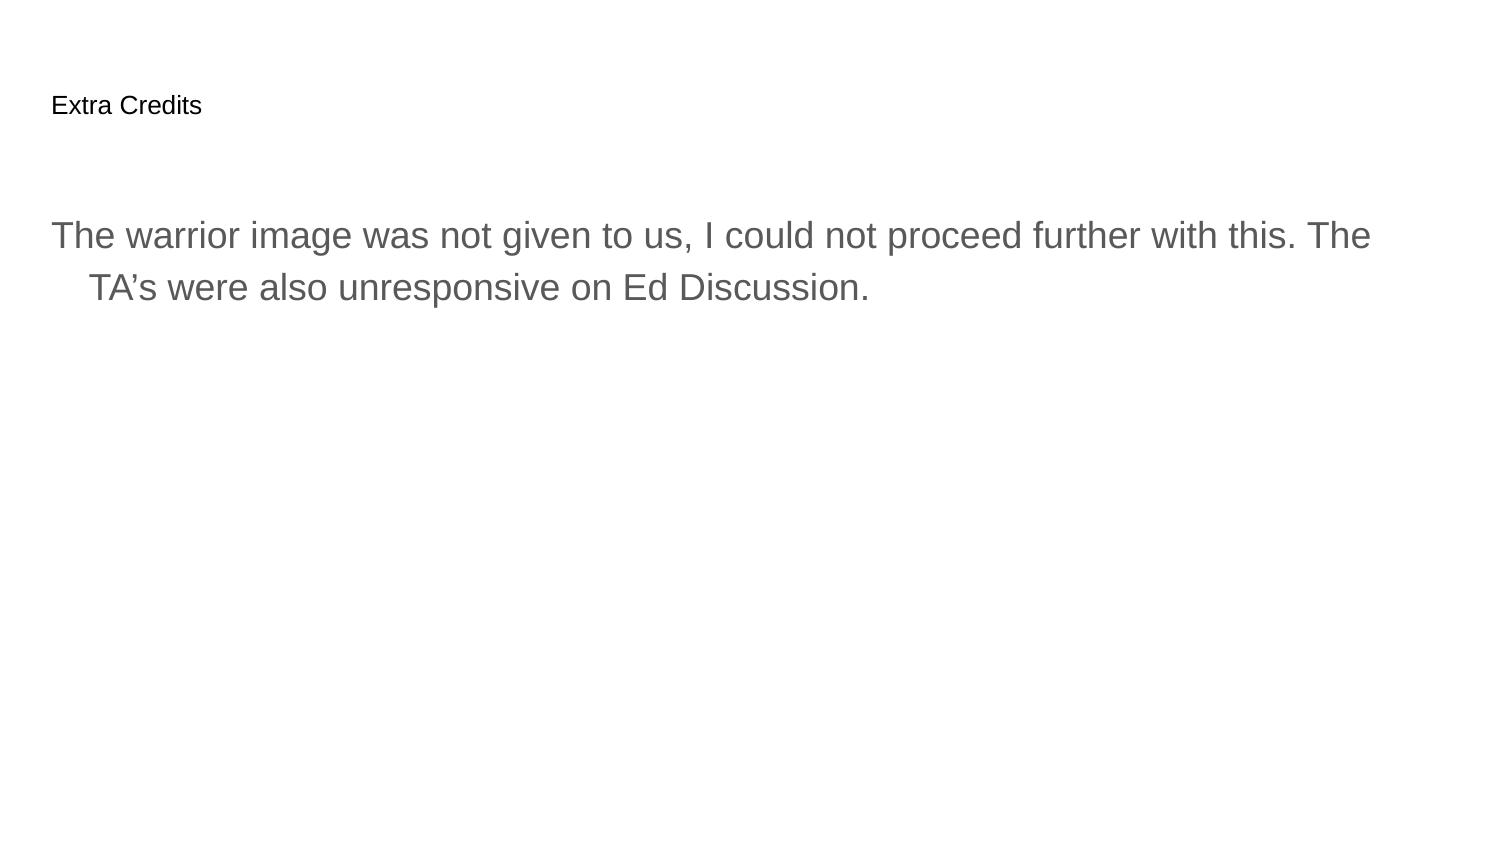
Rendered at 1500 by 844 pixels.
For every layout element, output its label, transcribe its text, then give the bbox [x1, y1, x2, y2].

list The warrior image was not given to us, I could not proceed further with this. The TA’s were also unresponsive on Ed Discussion. [51, 189, 1449, 750]
title Extra Credits [51, 72, 1449, 167]
